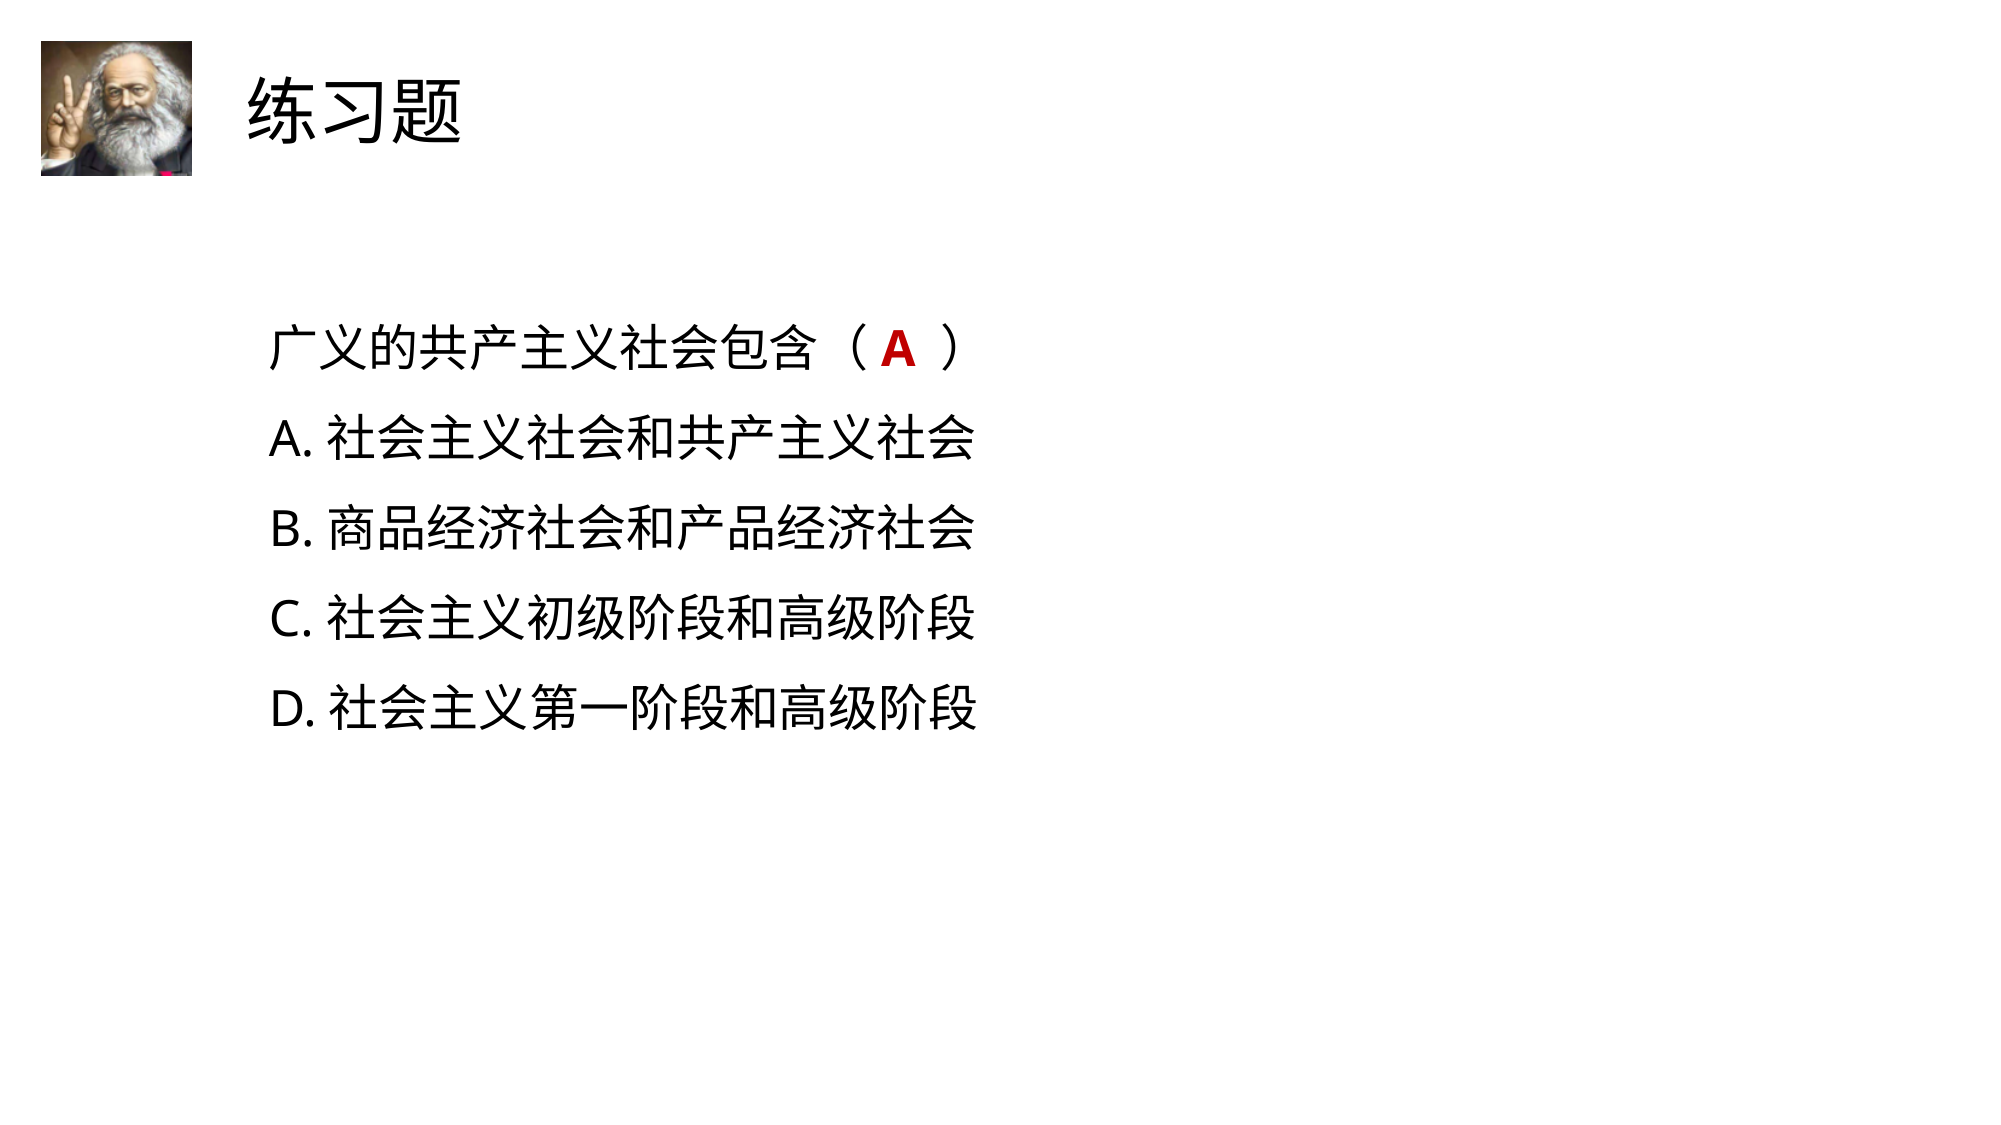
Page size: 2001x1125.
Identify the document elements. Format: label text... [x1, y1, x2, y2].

text_box 广义的共产主义社会包含（A ） A.社会主义社会和共产主义社会 B.商品经济社会和产品经济社会 C.社会主义初级阶段和高级阶段 D.社会主义第一阶段和高级阶段 [254, 278, 1850, 744]
picture [41, 41, 192, 176]
